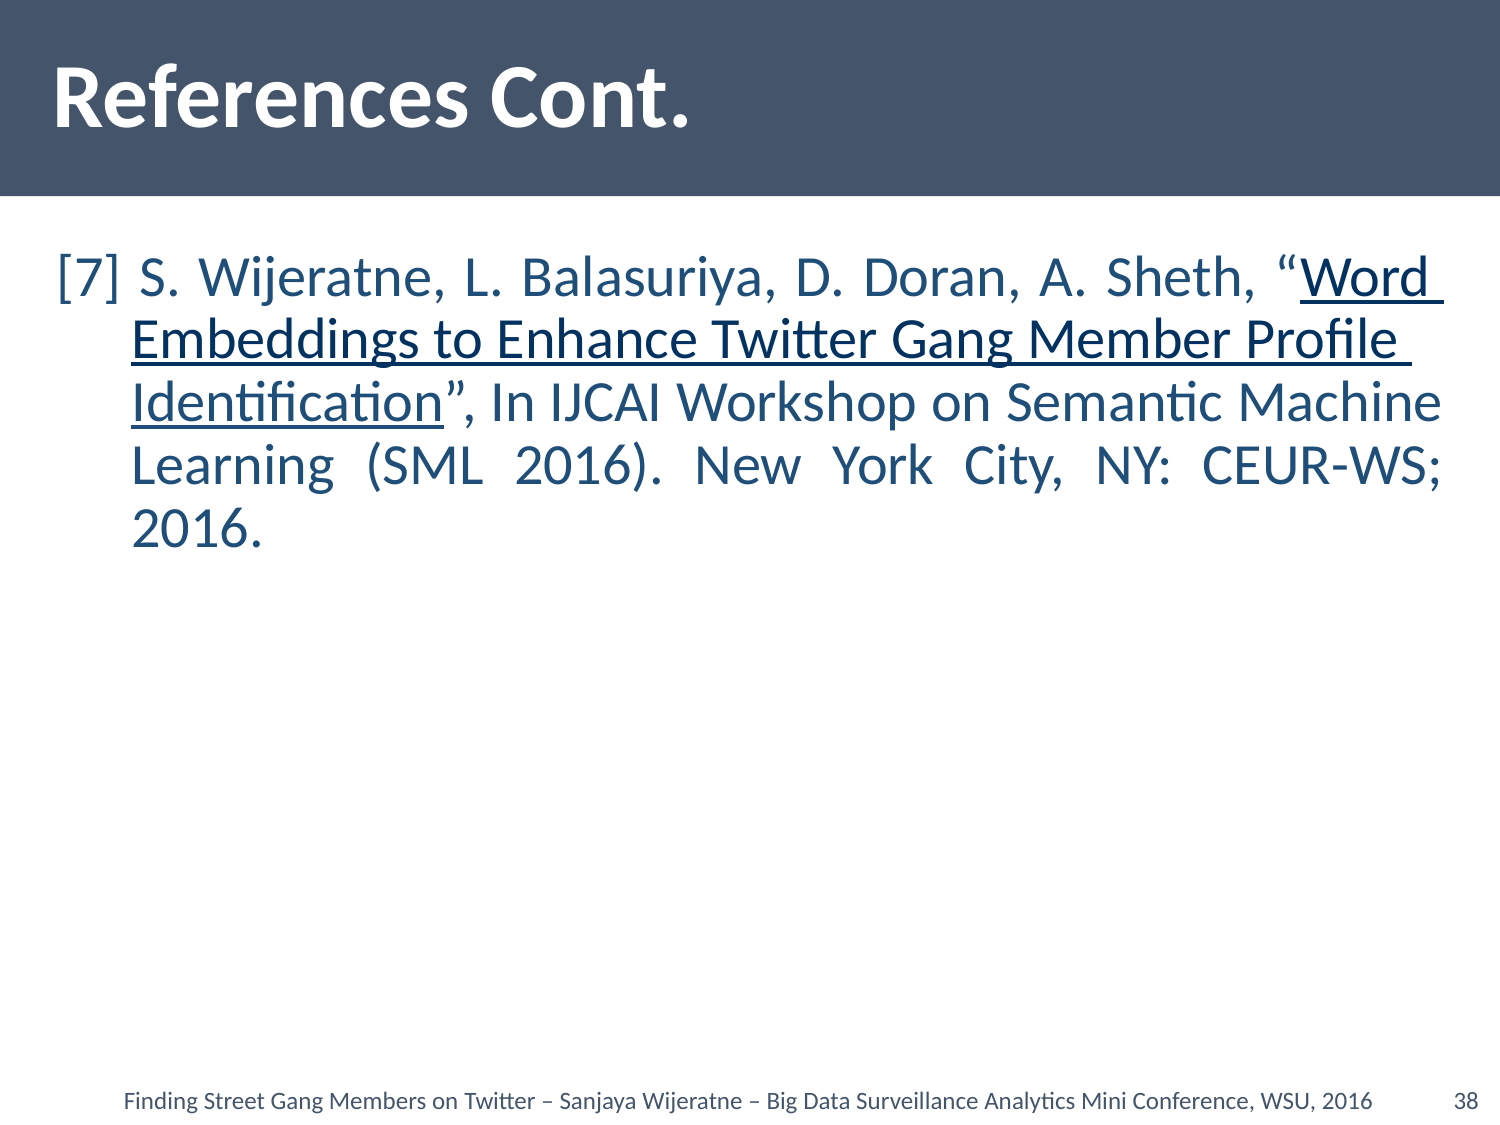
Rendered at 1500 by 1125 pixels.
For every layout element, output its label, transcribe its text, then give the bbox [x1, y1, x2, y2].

footer Finding Street Gang Members on Twitter – Sanjaya Wijeratne – Big Data Surveillance Analytics Mini Conference, WSU, 2016 [0, 1069, 1500, 1125]
title References Cont. [0, 0, 1500, 197]
list [7] S. Wijeratne, L. Balasuriya, D. Doran, A. Sheth, “Word Embeddings to Enhance Twitter Gang Member Profile Identification”, In IJCAI Workshop on Semantic Machine Learning (SML 2016). New York City, NY: CEUR-WS; 2016. [41, 238, 1459, 1069]
